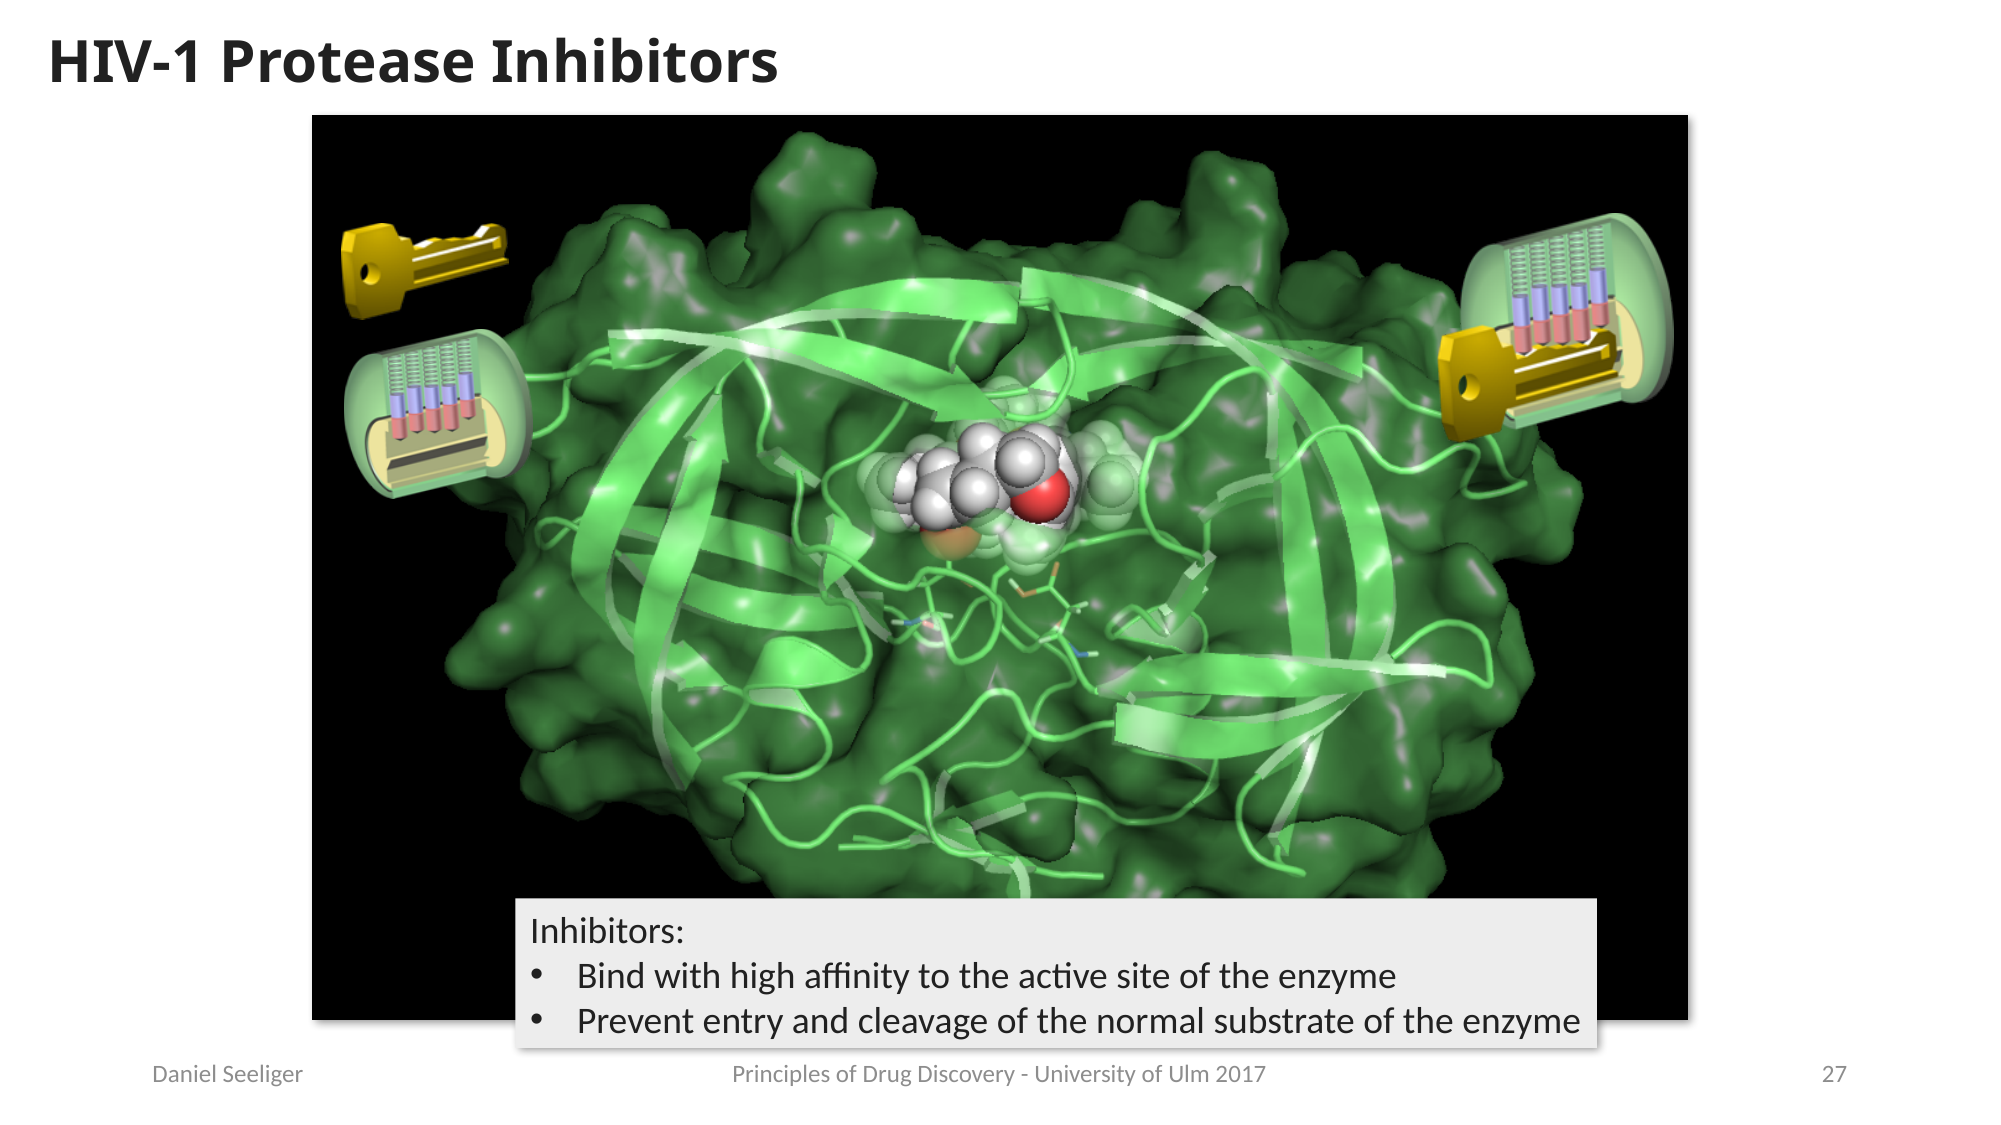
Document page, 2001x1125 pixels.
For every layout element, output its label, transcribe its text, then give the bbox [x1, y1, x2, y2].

footer Principles of Drug Discovery - University of Ulm 2017 [662, 1042, 1338, 1103]
slide_number Daniel Seeliger [137, 1042, 588, 1103]
title HIV-1 Protease Inhibitors [32, 0, 1758, 145]
picture [312, 115, 1688, 1020]
text_box Inhibitors: Bind with high affinity to the active site of the enzyme Prevent entry and cleavage of the normal substrate of the enzyme [515, 1020, 1597, 1048]
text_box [341, 223, 533, 499]
slide_number 27 [1412, 1042, 1863, 1103]
